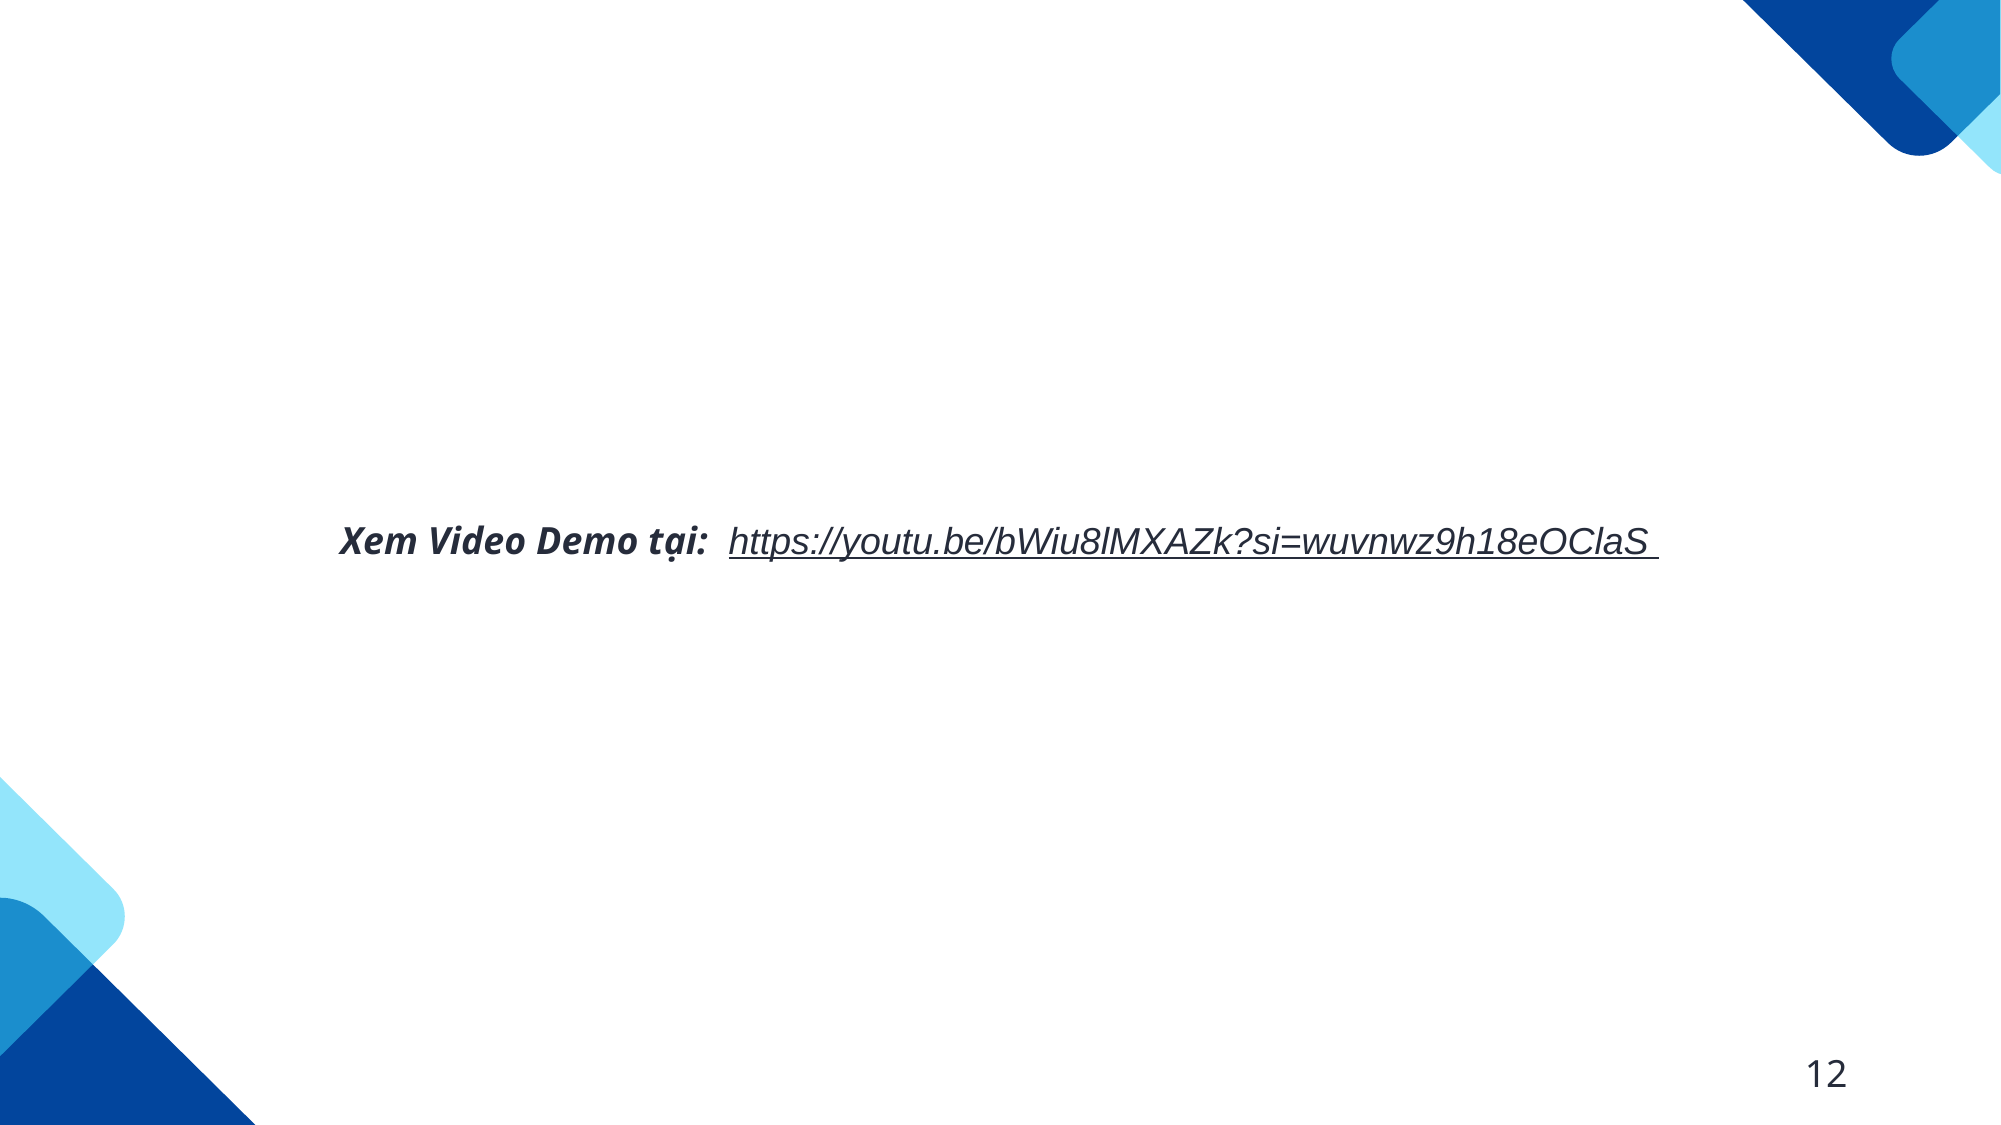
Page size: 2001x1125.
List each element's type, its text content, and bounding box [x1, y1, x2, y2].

slide_number 12 [1412, 1042, 1863, 1103]
text_box Xem Video Demo tại: https://youtu.be/bWiu8lMXAZk?si=wuvnwz9h18eOClaS [257, 487, 1743, 570]
